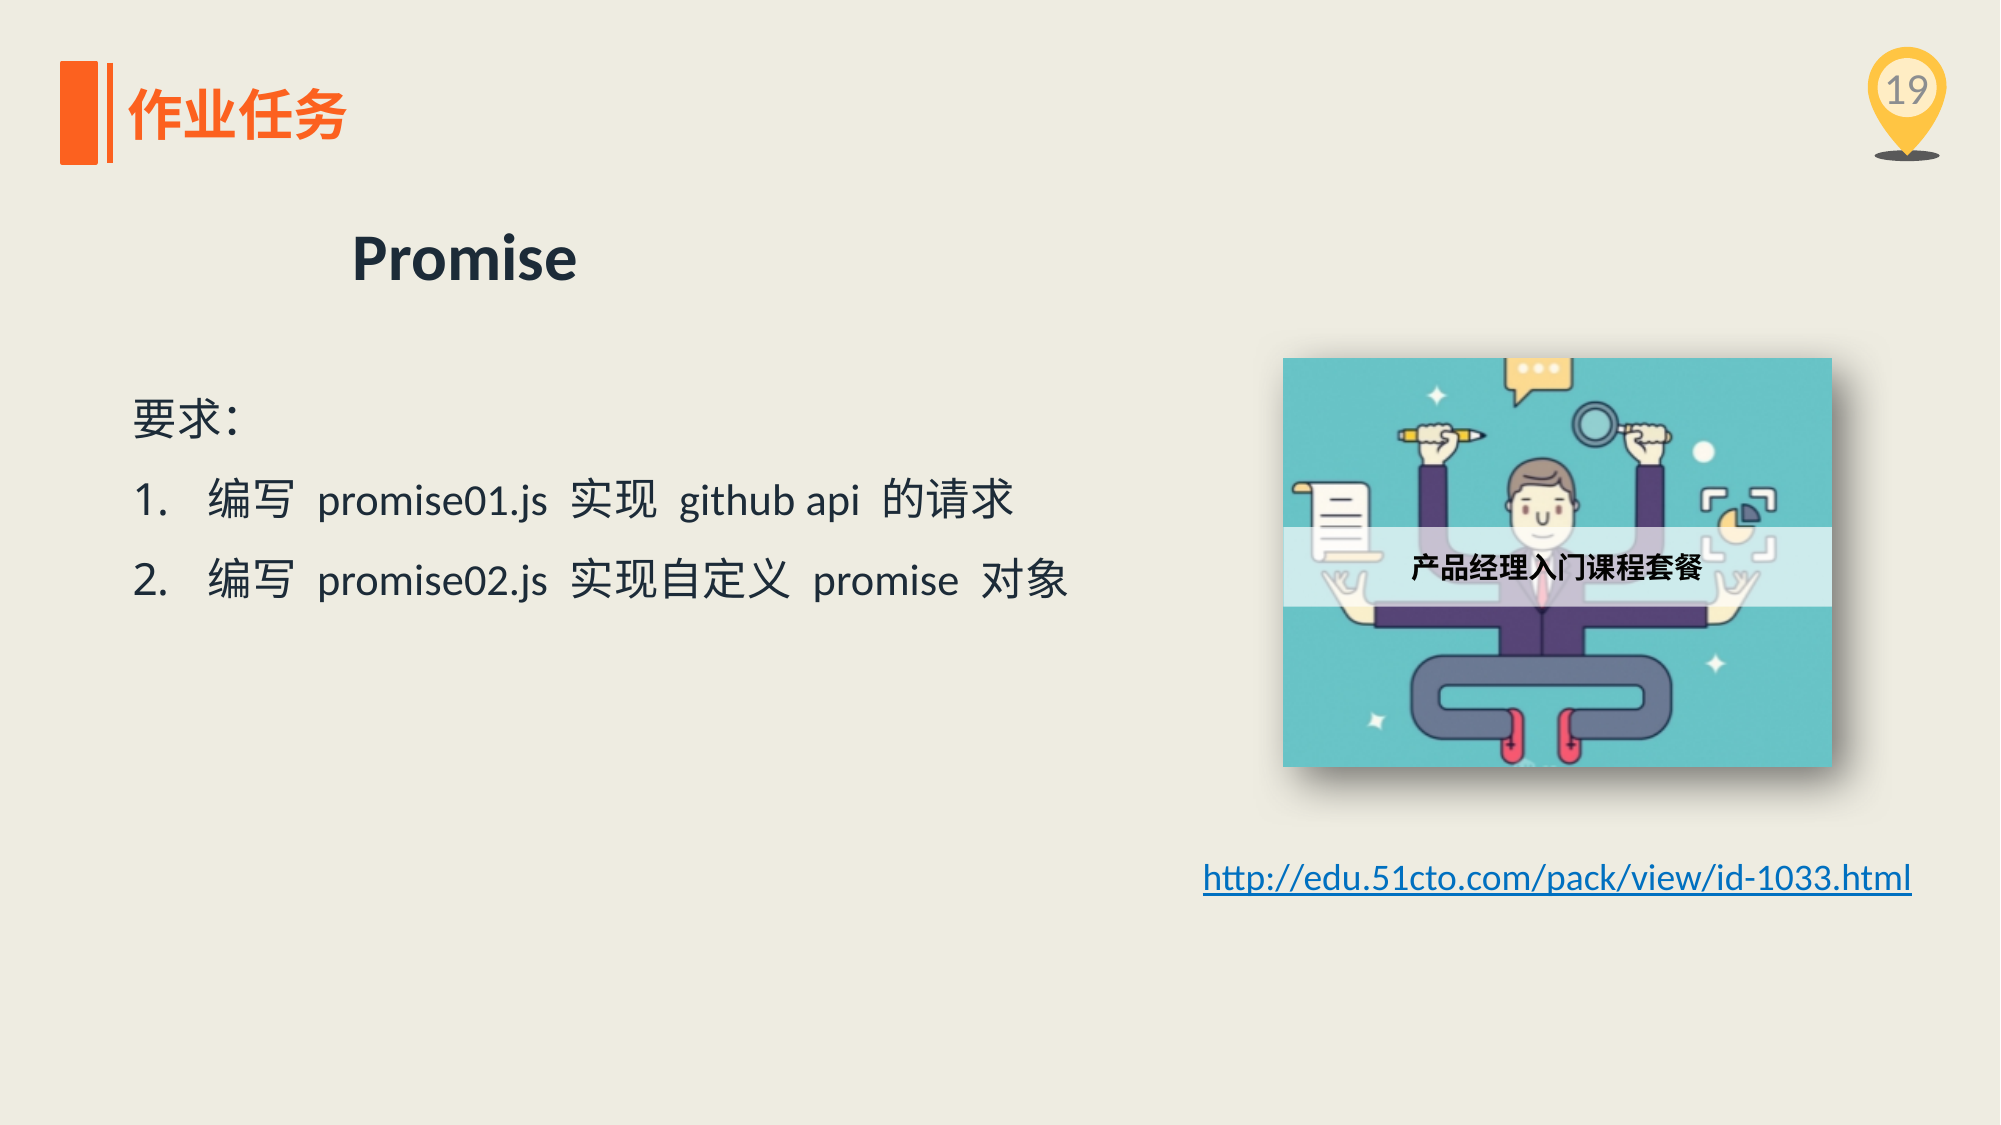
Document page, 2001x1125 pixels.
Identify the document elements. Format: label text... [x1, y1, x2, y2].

text_box Promise [337, 206, 593, 302]
text_box 作业任务 [115, 72, 577, 154]
text_box [60, 61, 98, 165]
text_box http://edu.51cto.com/pack/view/id-1033.html [1188, 845, 1928, 906]
text_box 要求： 编写 promise01.js 实现 github api 的请求 编写 promise02.js 实现自定义 promise 对象 [117, 356, 1184, 612]
picture [1283, 358, 1833, 767]
slide_number 19 [1673, 57, 2000, 118]
